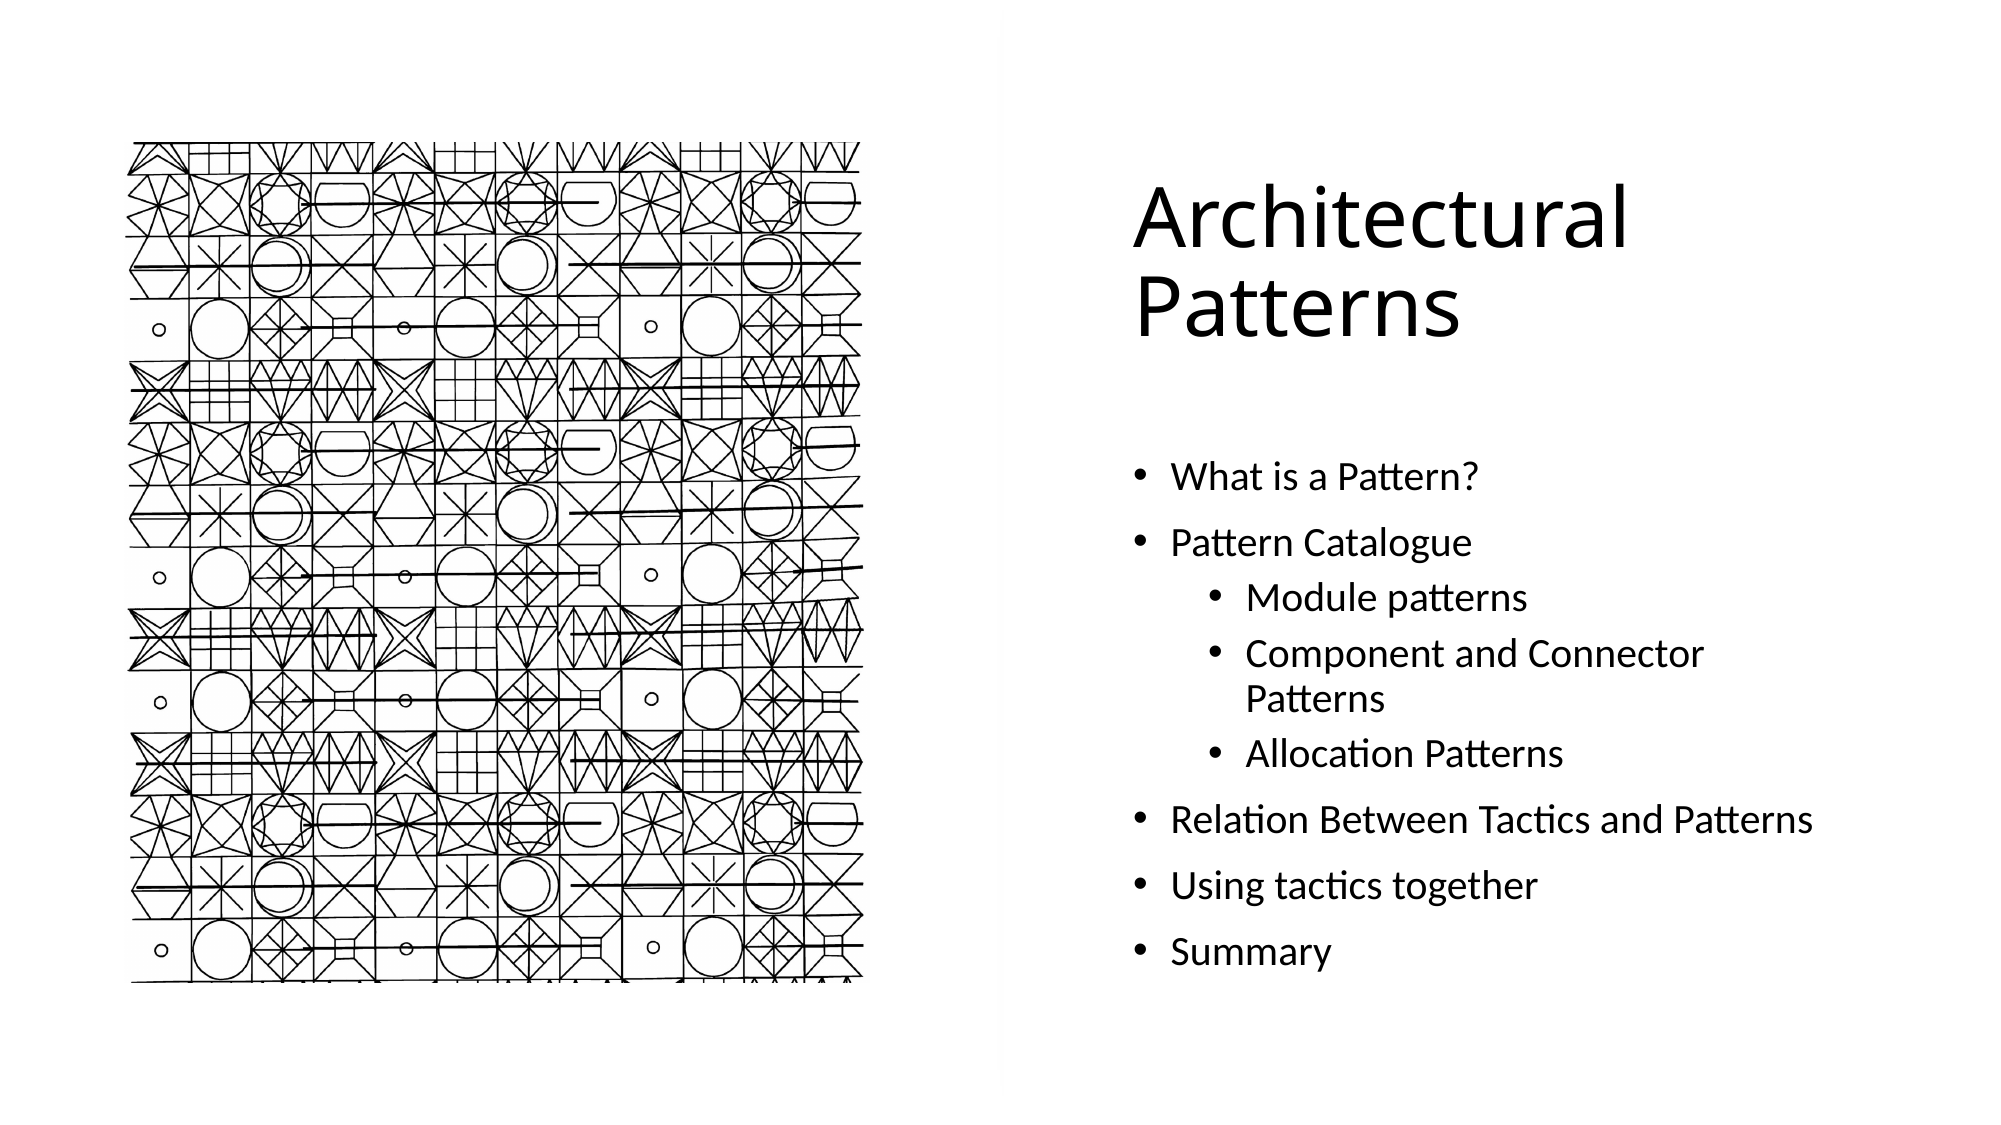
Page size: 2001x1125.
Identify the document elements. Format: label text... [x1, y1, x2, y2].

picture [124, 142, 870, 983]
text_box [0, 0, 1002, 1125]
title Architectural Patterns [1118, 125, 1866, 405]
text_box [1002, 0, 2000, 1125]
list What is a Pattern? Pattern Catalogue Module patterns Component and Connector Patterns Allocation Patterns Relation Between Tactics and Patterns Using tactics together Summary [1118, 405, 1866, 1024]
